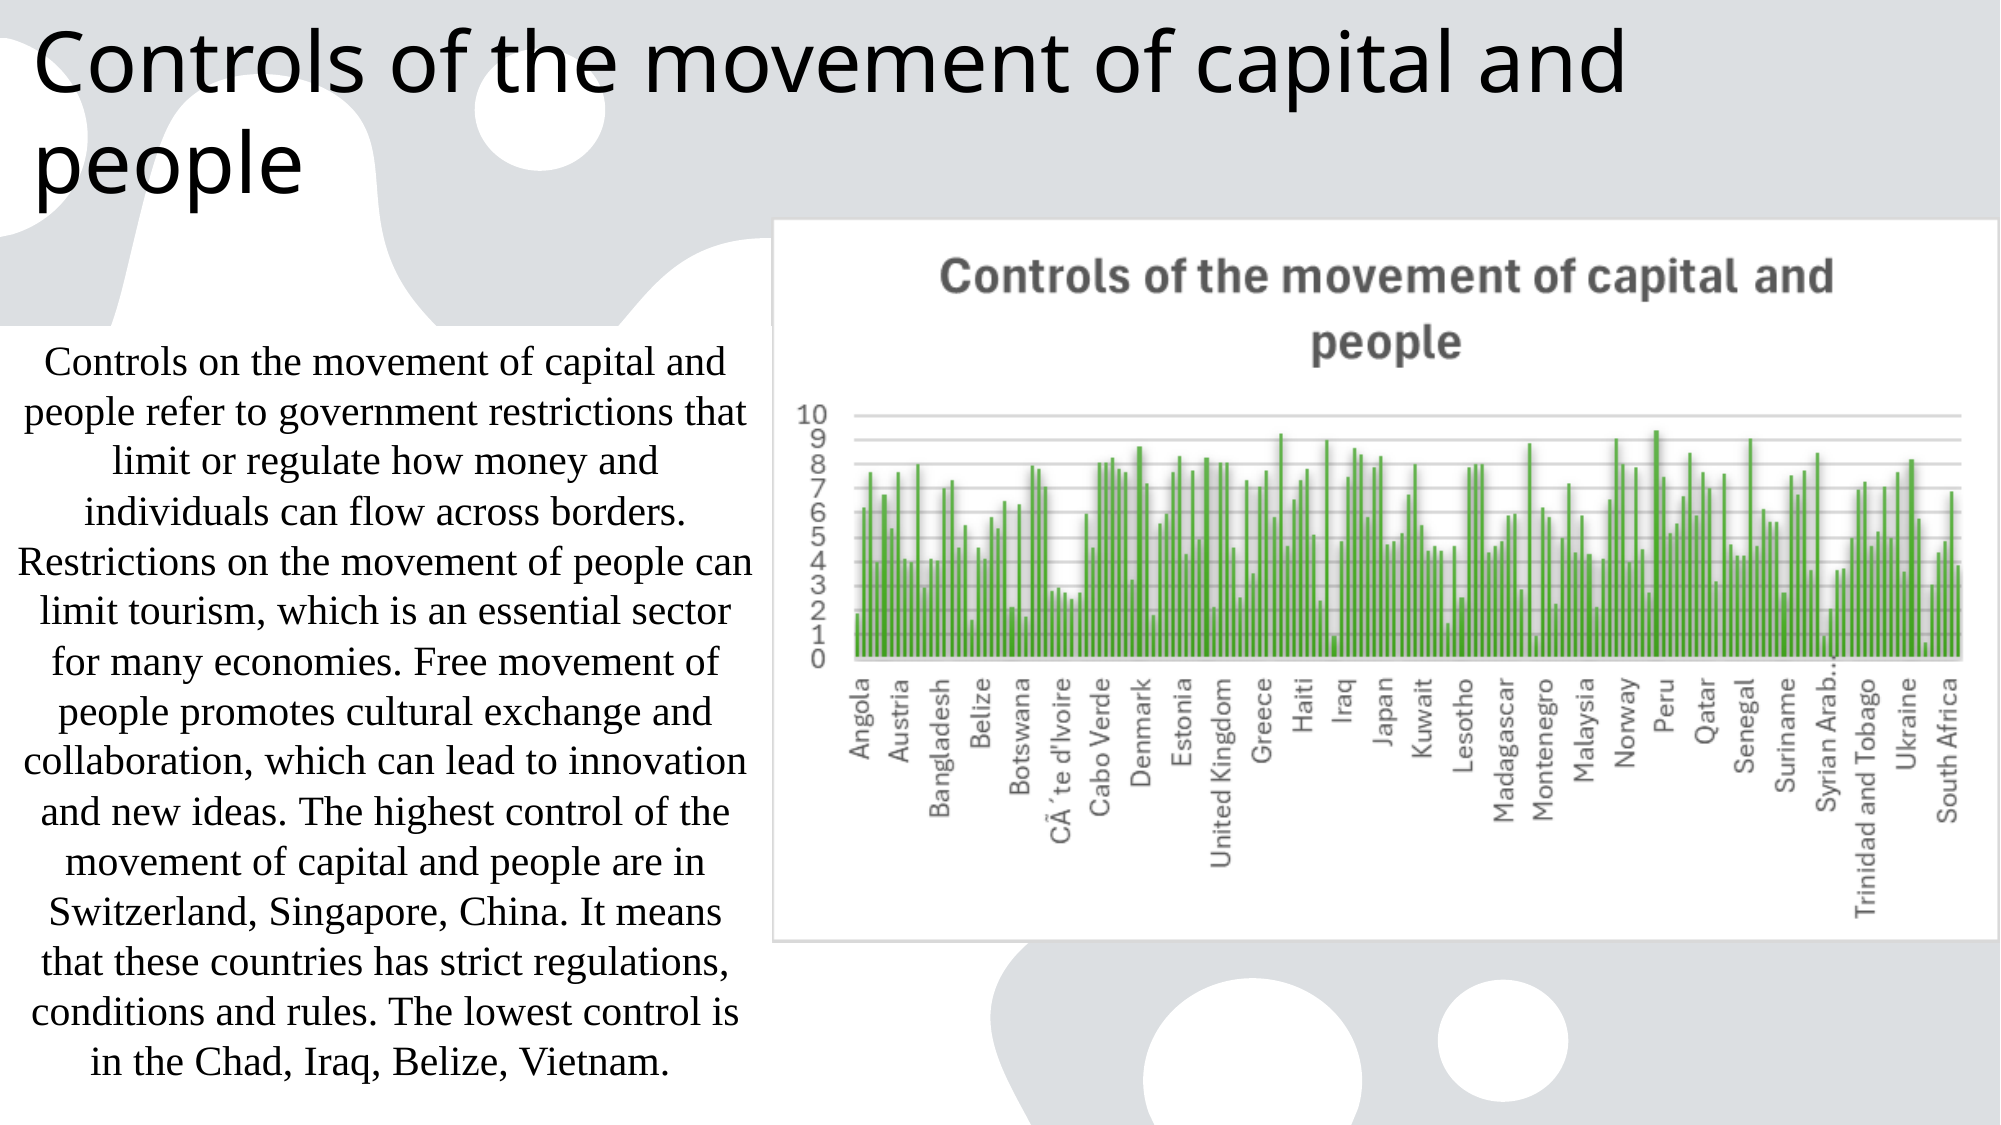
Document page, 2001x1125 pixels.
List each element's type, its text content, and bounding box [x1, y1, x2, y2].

title Controls of the movement of capital and people [17, 0, 1818, 218]
picture [771, 217, 2000, 943]
text_box Controls on the movement of capital and people refer to government restrictions that limit or regulate how money and individuals can flow across borders. Restrictions on the movement of people can limit tourism, which is an essential sector for many economies. Free movement of people promotes cultural exchange and collaboration, which can lead to innovation and new ideas. The highest control of the movement of capital and people are in Switzerland, Singapore, China. It means that these countries has strict regulations, conditions and rules. The lowest control is in the Chad, Iraq, Belize, Vietnam. [0, 326, 772, 1090]
